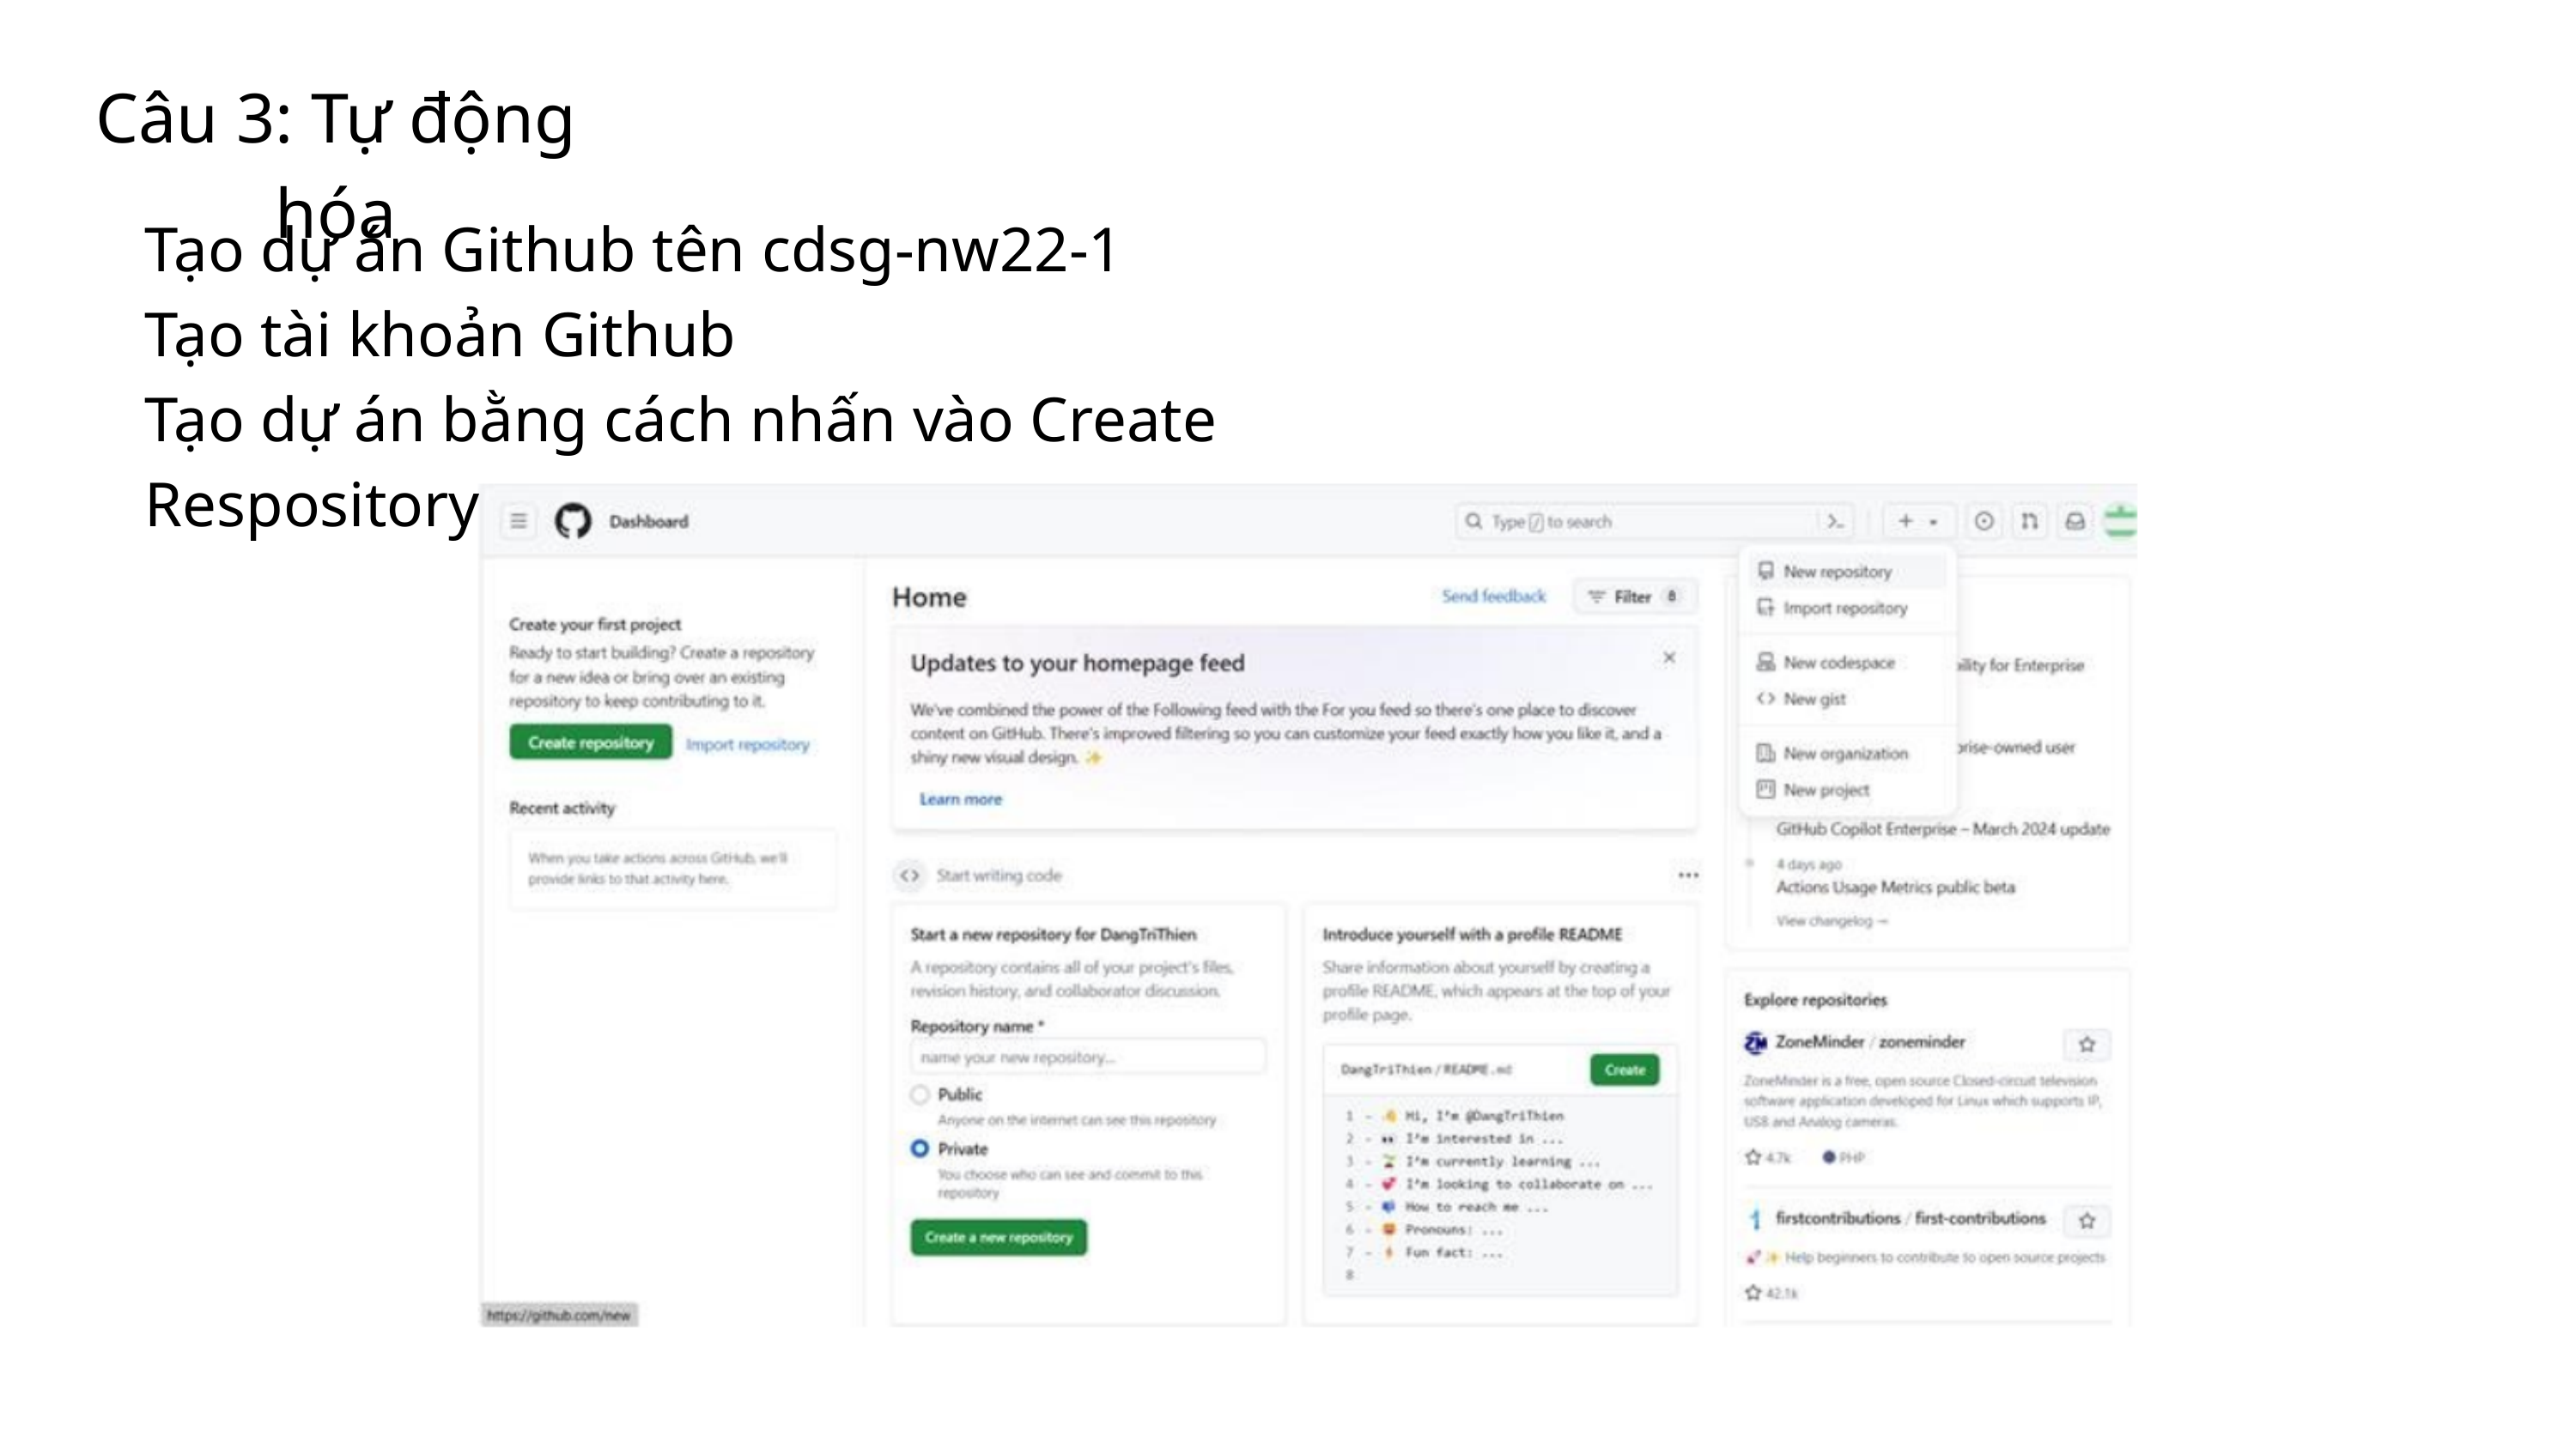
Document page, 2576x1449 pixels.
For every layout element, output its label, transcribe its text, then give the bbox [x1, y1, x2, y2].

text_box [477, 482, 2153, 1341]
text_box Câu 3: Tự động hóa​ [60, 61, 611, 252]
text_box Tạo dự án Github tên cdsg-nw22-1​ Tạo tài khoản Github​ Tạo dự án bằng cách nhấn vào Create Respository [144, 198, 1418, 539]
